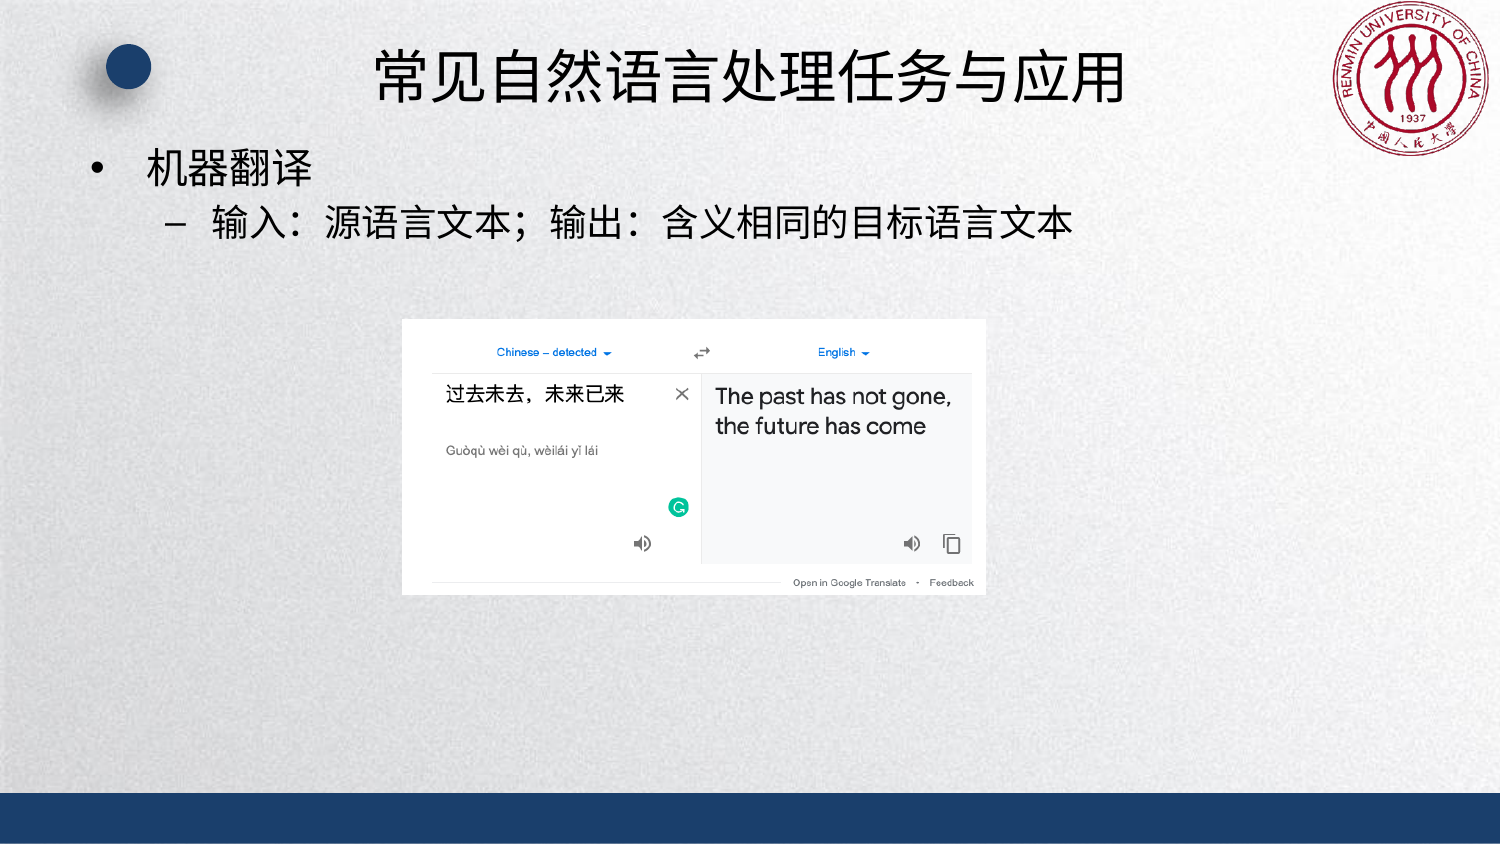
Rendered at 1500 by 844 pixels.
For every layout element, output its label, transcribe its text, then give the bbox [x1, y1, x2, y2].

list 机器翻译 输入：源语言文本；输出：含义相同的目标语言文本 [75, 134, 1425, 781]
picture [0, 0, 1500, 793]
title 常见自然语言处理任务与应用 [75, 33, 1425, 116]
